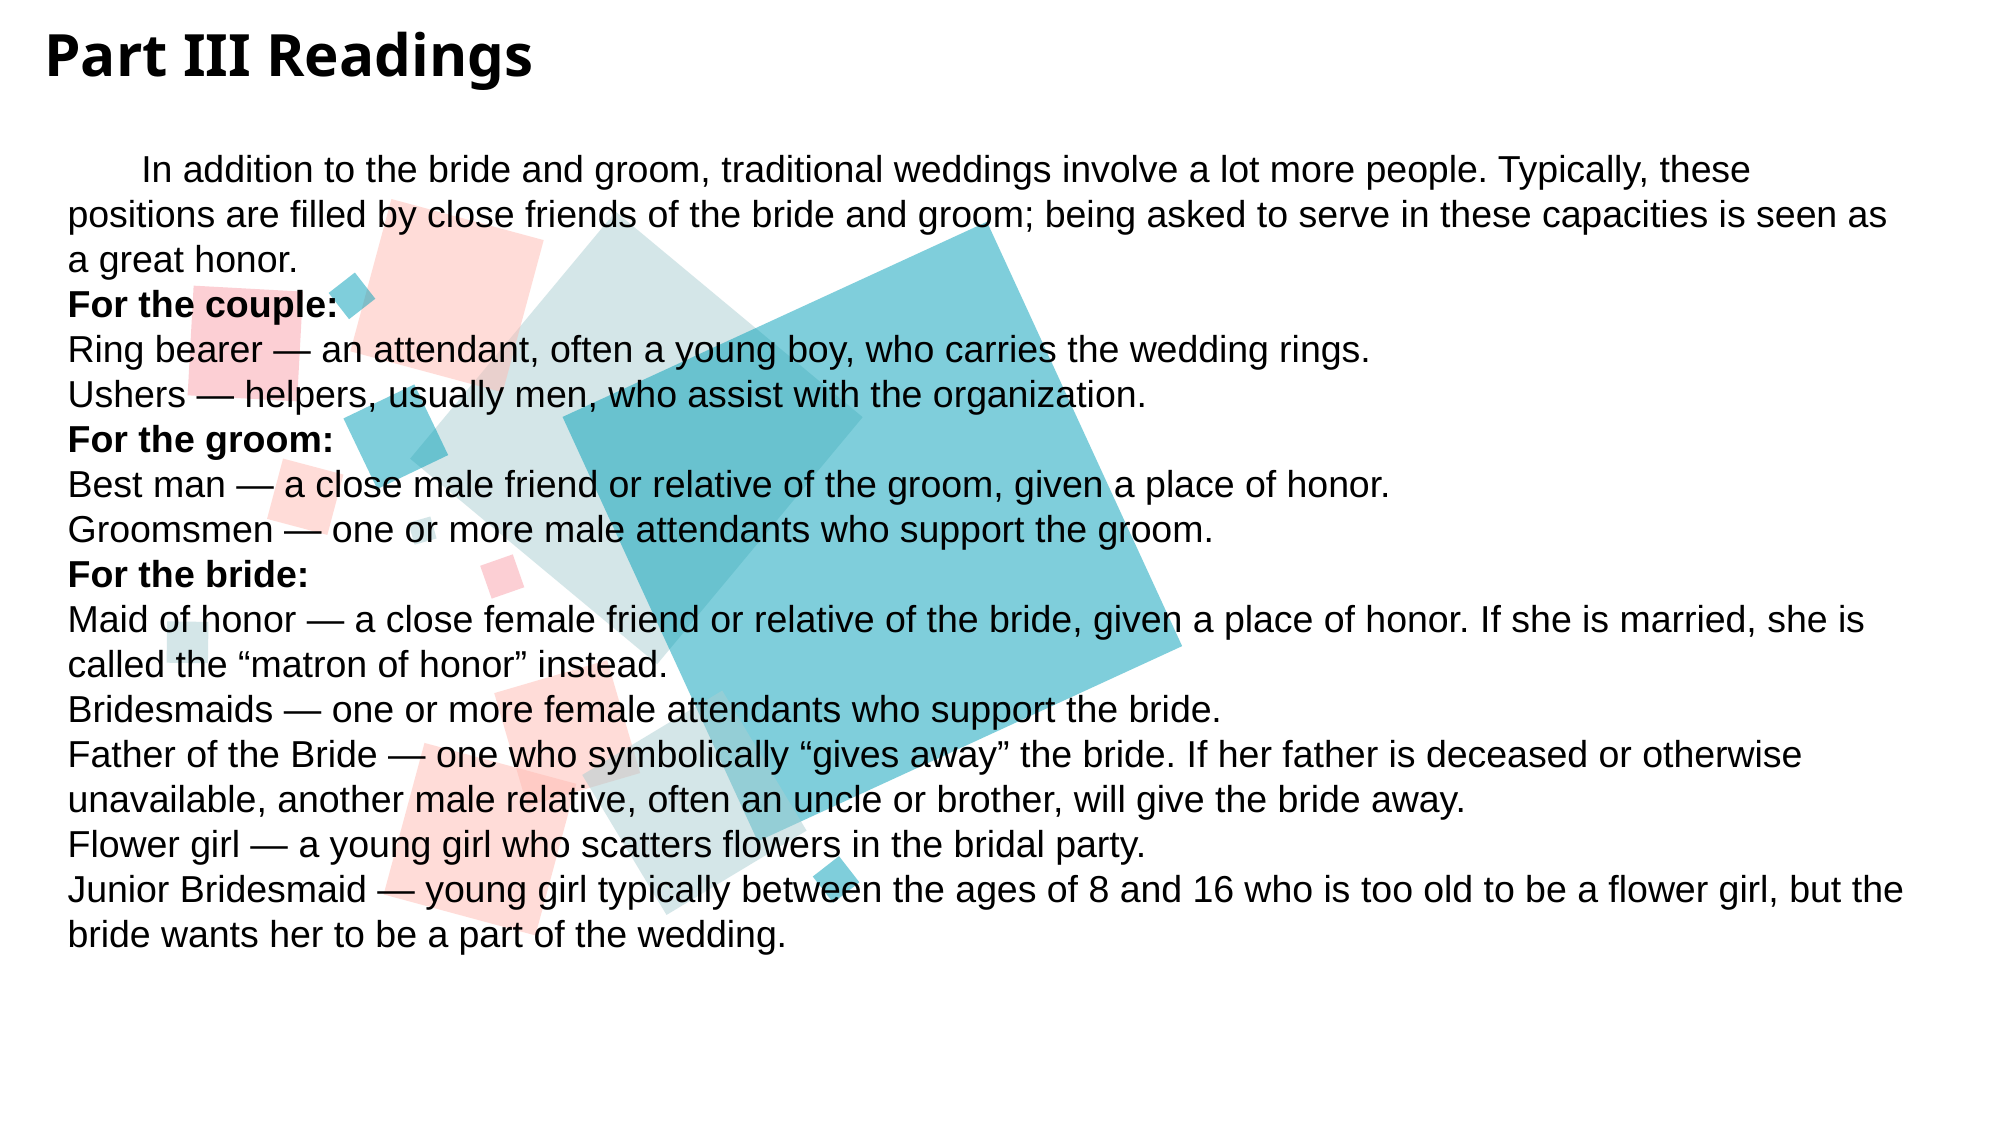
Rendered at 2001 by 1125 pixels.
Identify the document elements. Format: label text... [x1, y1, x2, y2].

text_box In addition to the bride and groom, traditional weddings involve a lot more people. Typically, these positions are filled by close friends of the bride and groom; being asked to serve in these capacities is seen as a great honor. For the couple: Ring bearer — an attendant, often a young boy, who carries the wedding rings. Ushers — helpers, usually men, who assist with the organization. For the groom: Best man — a close male friend or relative of the groom, given a place of honor. Groomsmen — one or more male attendants who support the groom. For the bride: Maid of honor — a close female friend or relative of the bride, given a place of honor. If she is married, she is called the “matron of honor” instead. Bridesmaids — one or more female attendants who support the bride. Father of the Bride — one who symbolically “gives away” the bride. If her father is deceased or otherwise unavailable, another male relative, often an uncle or brother, will give the bride away. Flower girl — a young girl who scatters flowers in the bridal party. Junior Bridesmaid — young girl typically between the ages of 8 and 16 who is too old to be a flower girl, but the bride wants her to be a part of the wedding. [52, 137, 1924, 963]
text_box Part III Readings [29, 14, 949, 101]
